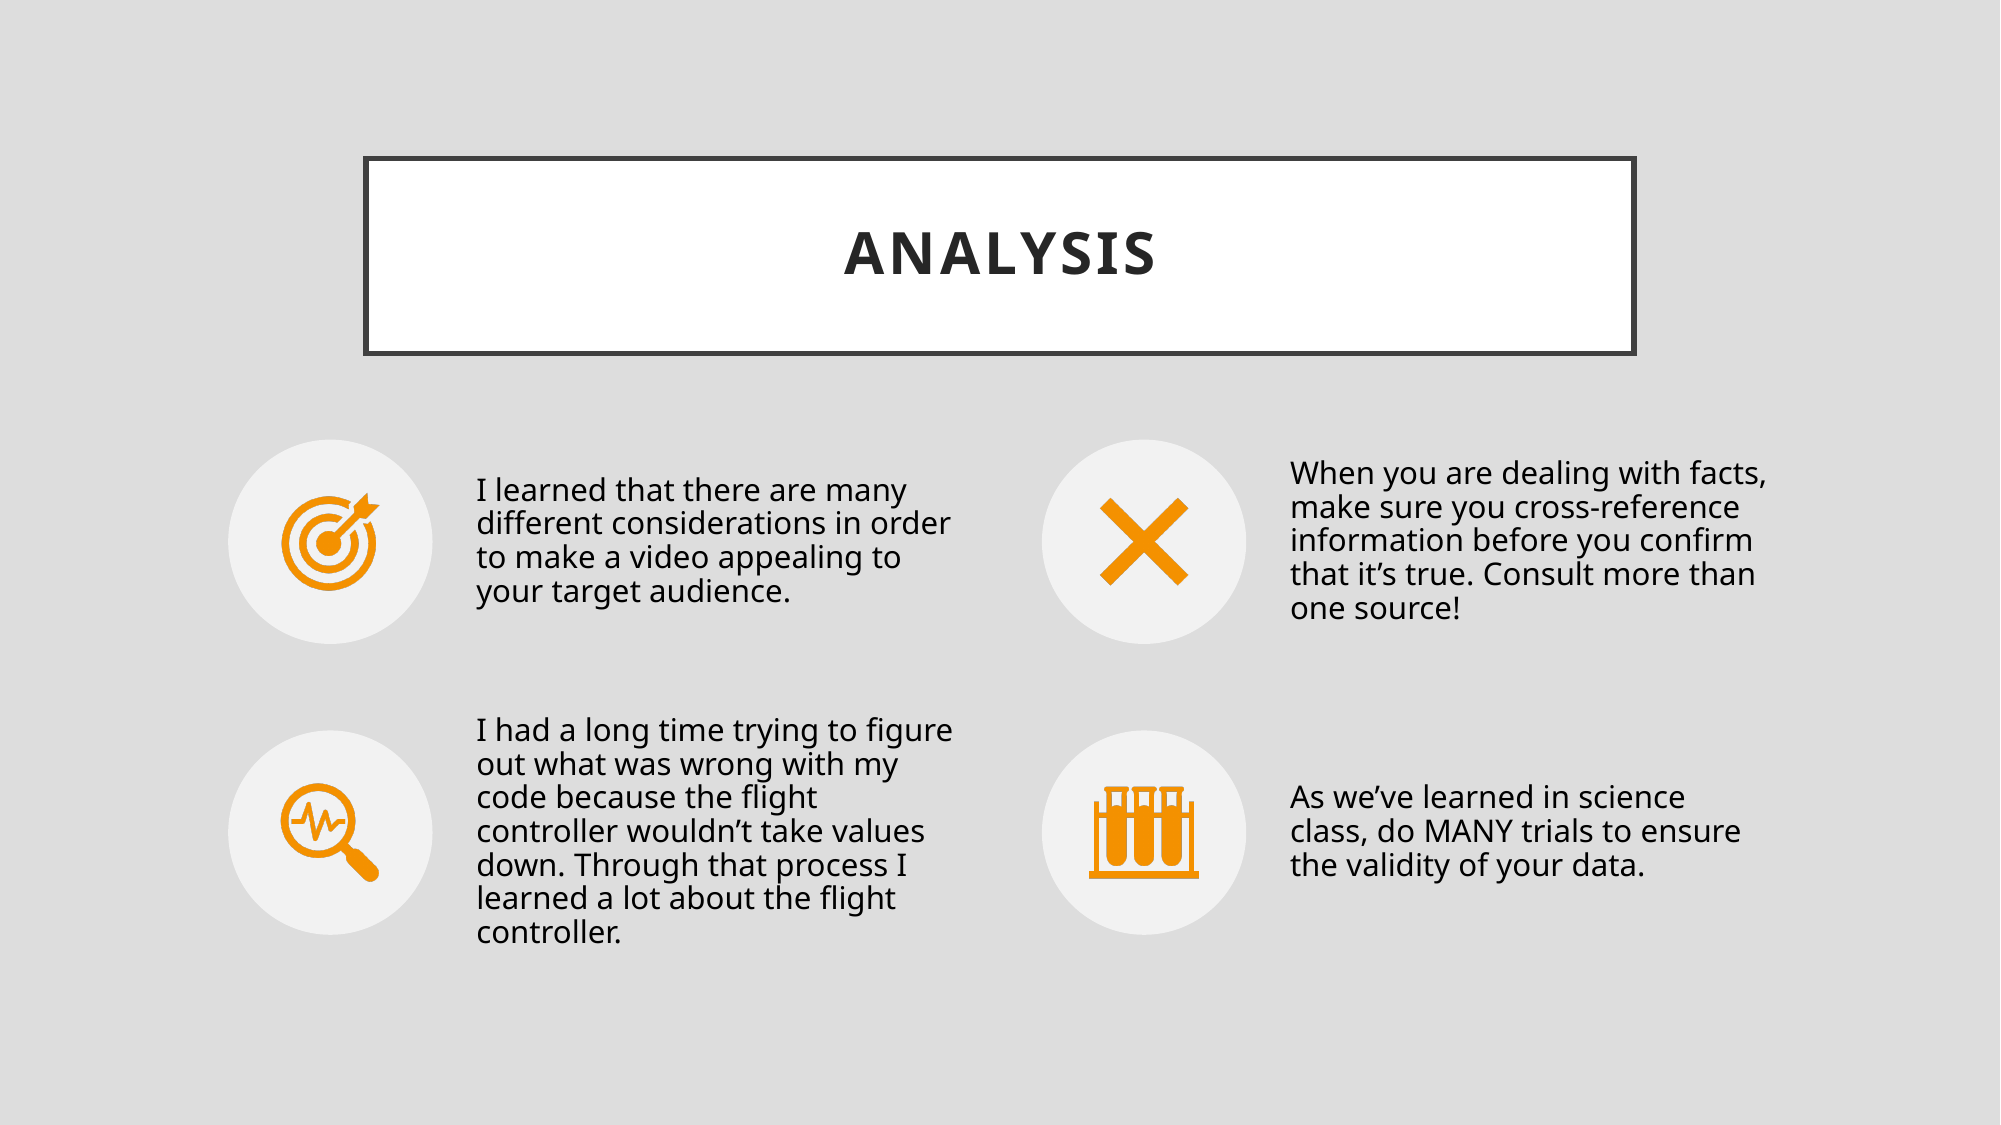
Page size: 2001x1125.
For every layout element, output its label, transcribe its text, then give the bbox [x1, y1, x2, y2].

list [155, 432, 1845, 942]
title Analysis [363, 156, 1637, 356]
